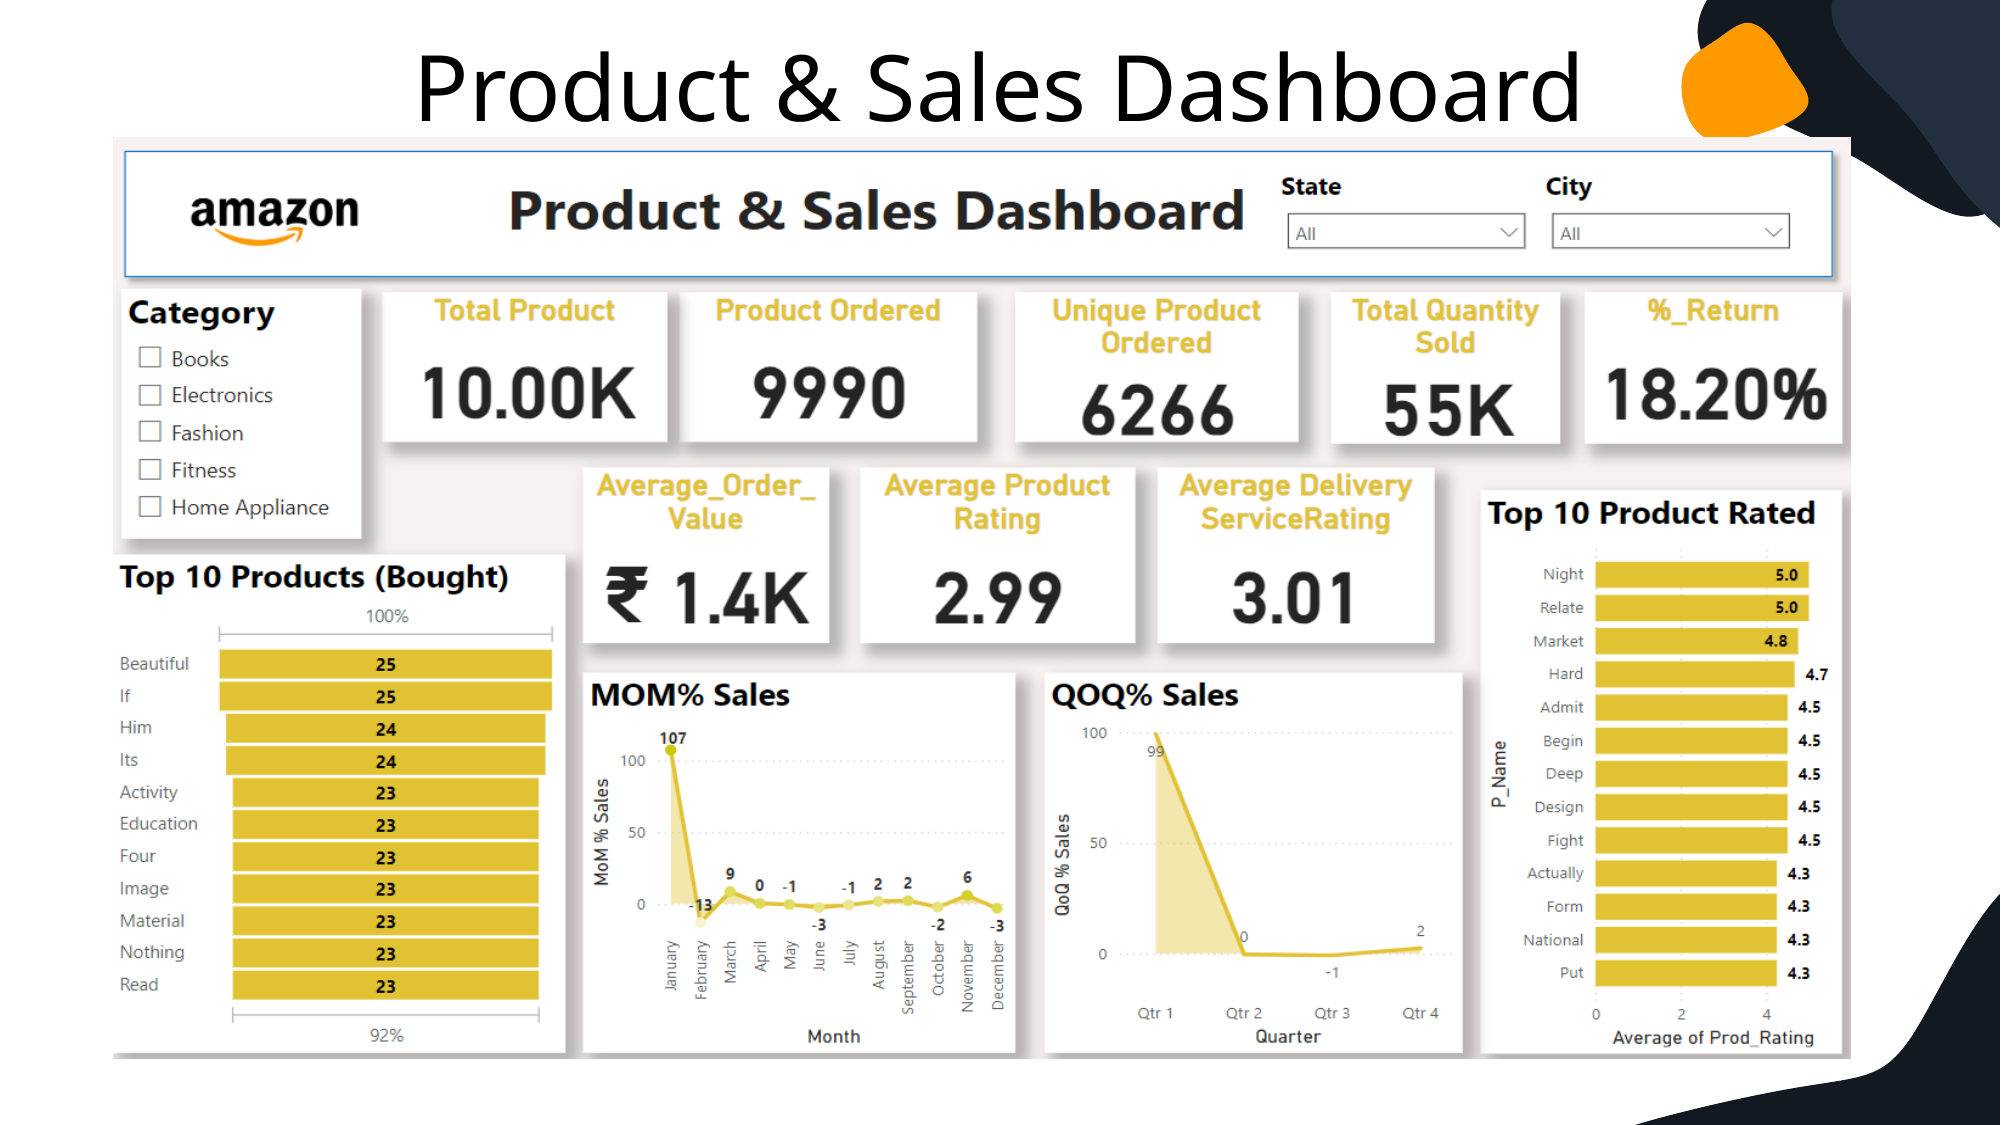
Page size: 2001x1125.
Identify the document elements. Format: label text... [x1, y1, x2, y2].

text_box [1724, 0, 2000, 307]
text_box [1631, 892, 2000, 1125]
text_box Product & Sales Dashboard [399, 0, 1601, 137]
picture [113, 137, 1851, 1059]
text_box [1681, 34, 1724, 137]
